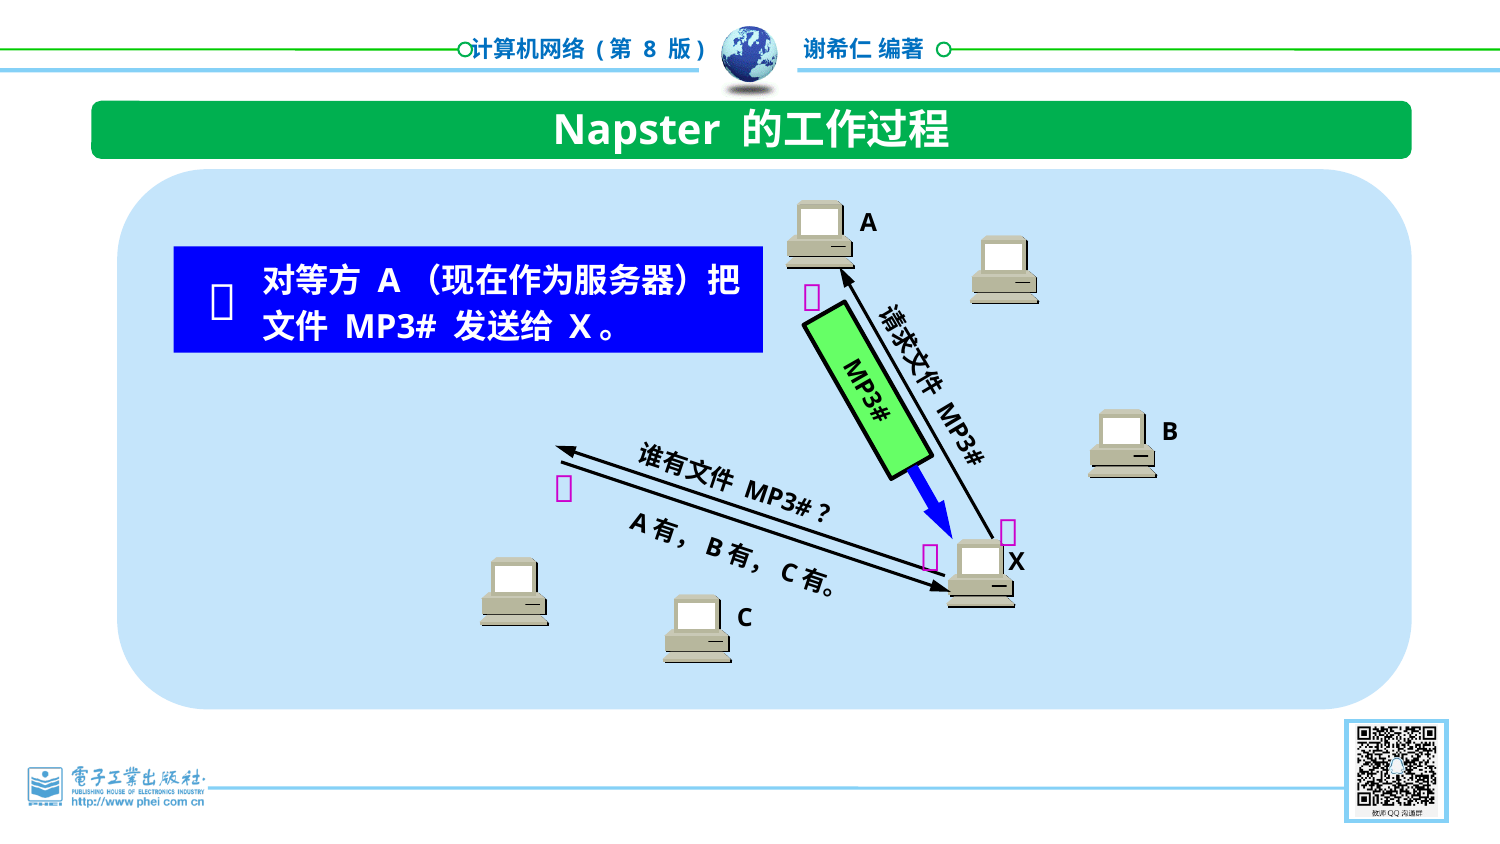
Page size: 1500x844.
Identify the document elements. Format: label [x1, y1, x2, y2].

picture [1355, 724, 1438, 817]
picture [1087, 408, 1159, 479]
text_box [91, 95, 1412, 161]
picture [661, 593, 734, 664]
text_box [115, 167, 1414, 712]
picture [969, 234, 1041, 305]
picture [945, 538, 1017, 609]
picture [23, 764, 208, 809]
picture [478, 556, 551, 627]
picture [784, 199, 857, 270]
picture [719, 24, 779, 95]
